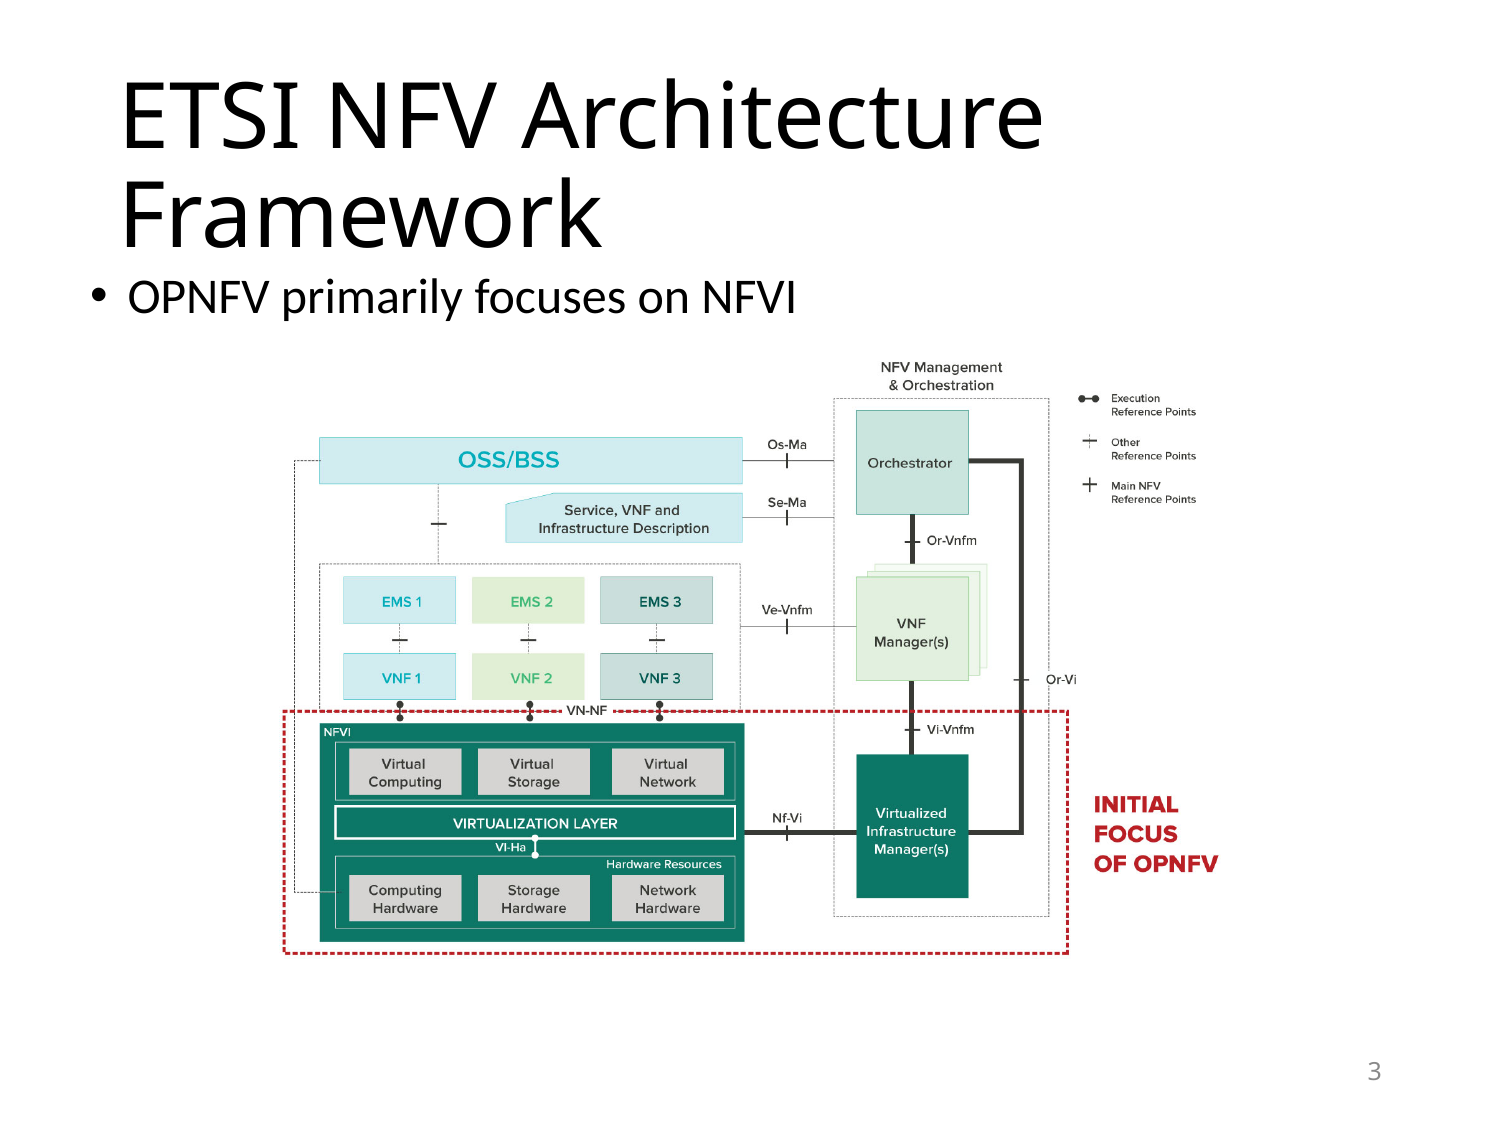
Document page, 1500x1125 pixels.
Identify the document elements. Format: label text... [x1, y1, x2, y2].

slide_number 3 [1059, 1042, 1397, 1103]
list OPNFV primarily focuses on NFVI [75, 262, 1425, 1005]
title ETSI NFV Architecture Framework [103, 59, 1397, 262]
picture [264, 341, 1236, 976]
